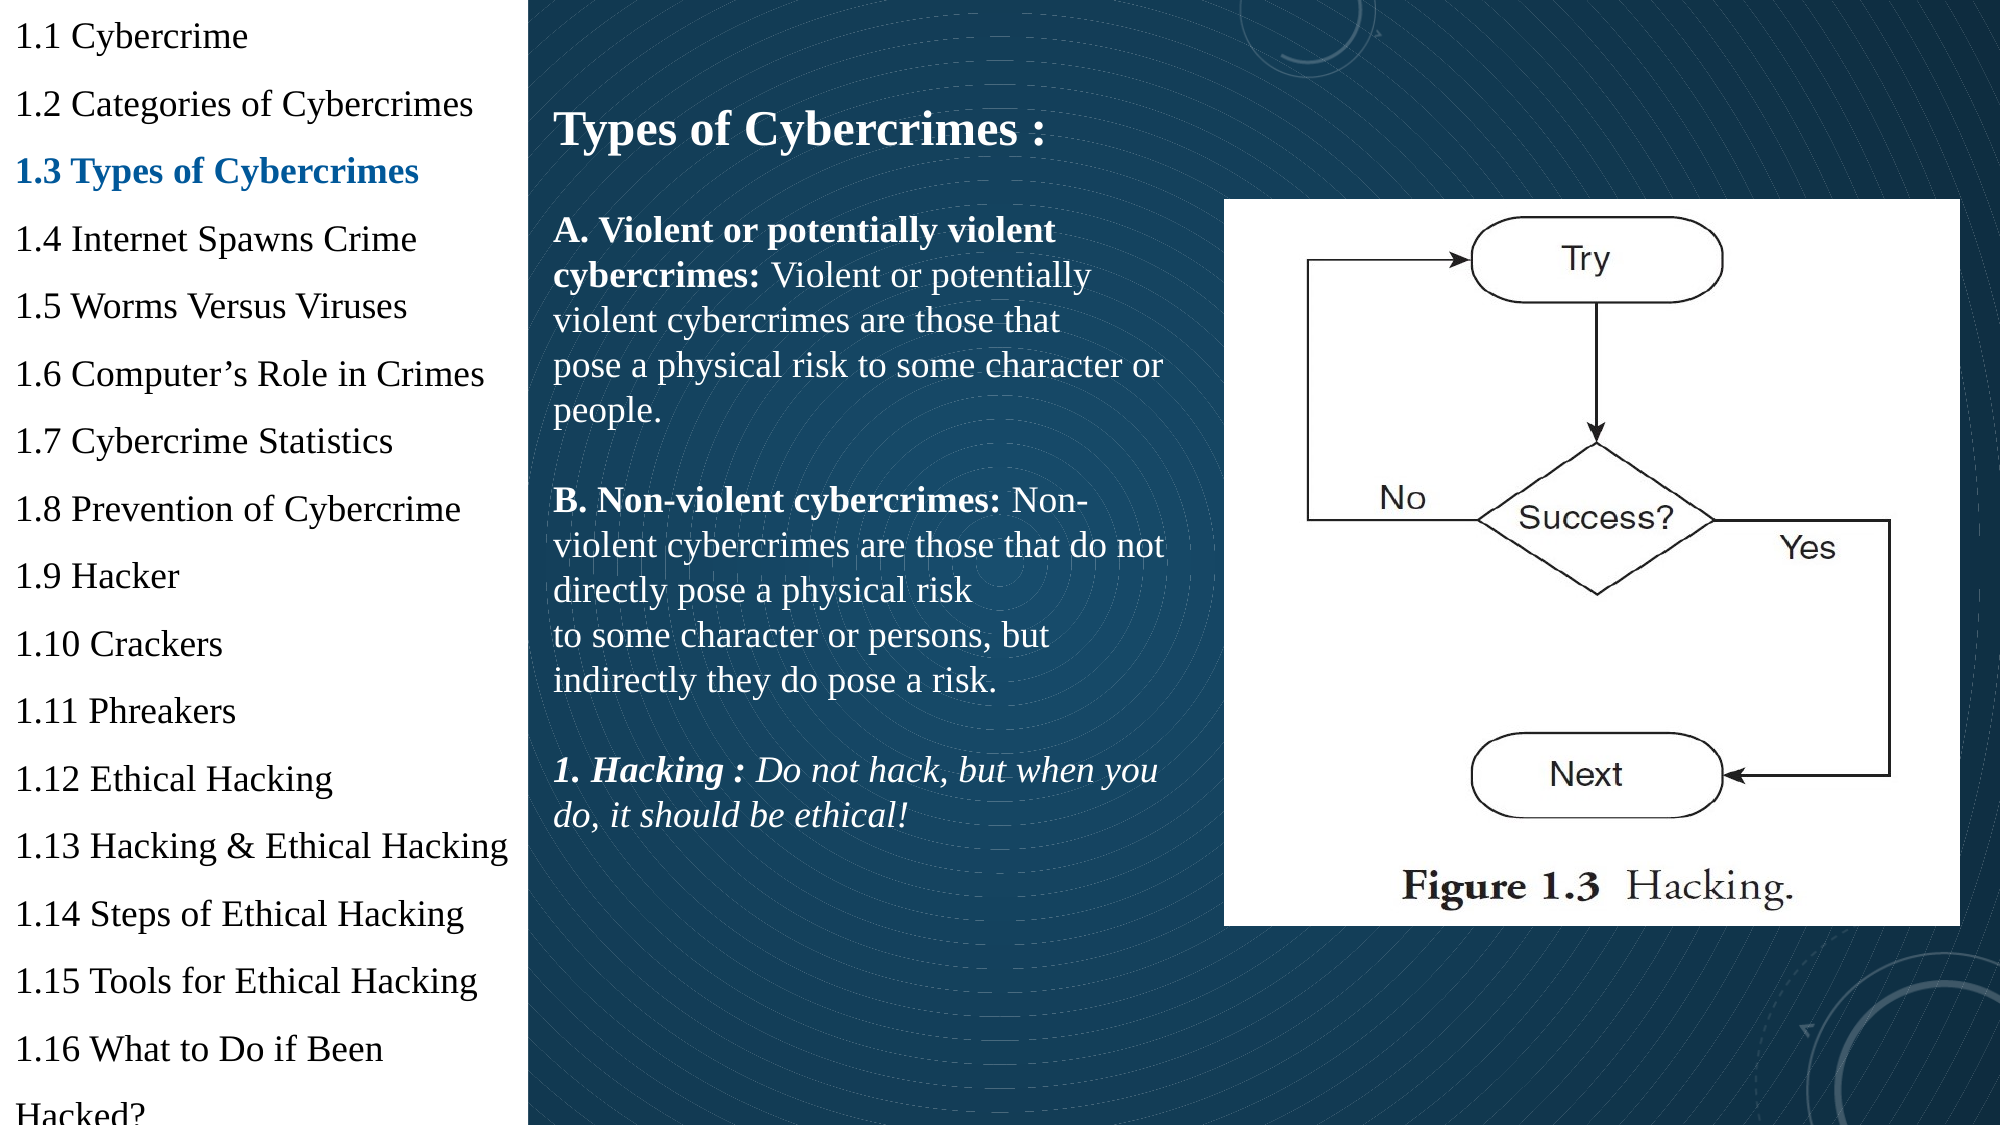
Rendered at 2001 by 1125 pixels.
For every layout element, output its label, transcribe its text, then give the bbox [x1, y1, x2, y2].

text_box Types of Cybercrimes : A. Violent or potentially violent cybercrimes: Violent or potentially violent cybercrimes are those that pose a physical risk to some character or people. B. Non-violent cybercrimes: Non-violent cybercrimes are those that do not directly pose a physical risk to some character or persons, but indirectly they do pose a risk. 1. Hacking : Do not hack, but when you do, it should be ethical! [538, 88, 1205, 893]
picture [530, 0, 2000, 1125]
text_box 1.1 Cybercrime 1.2 Categories of Cybercrimes 1.3 Types of Cybercrimes 1.4 Internet Spawns Crime 1.5 Worms Versus Viruses 1.6 Computer’s Role in Crimes 1.7 Cybercrime Statistics 1.8 Prevention of Cybercrime 1.9 Hacker 1.10 Crackers 1.11 Phreakers 1.12 Ethical Hacking 1.13 Hacking & Ethical Hacking 1.14 Steps of Ethical Hacking 1.15 Tools for Ethical Hacking 1.16 What to Do if Been Hacked? [0, 0, 530, 1125]
